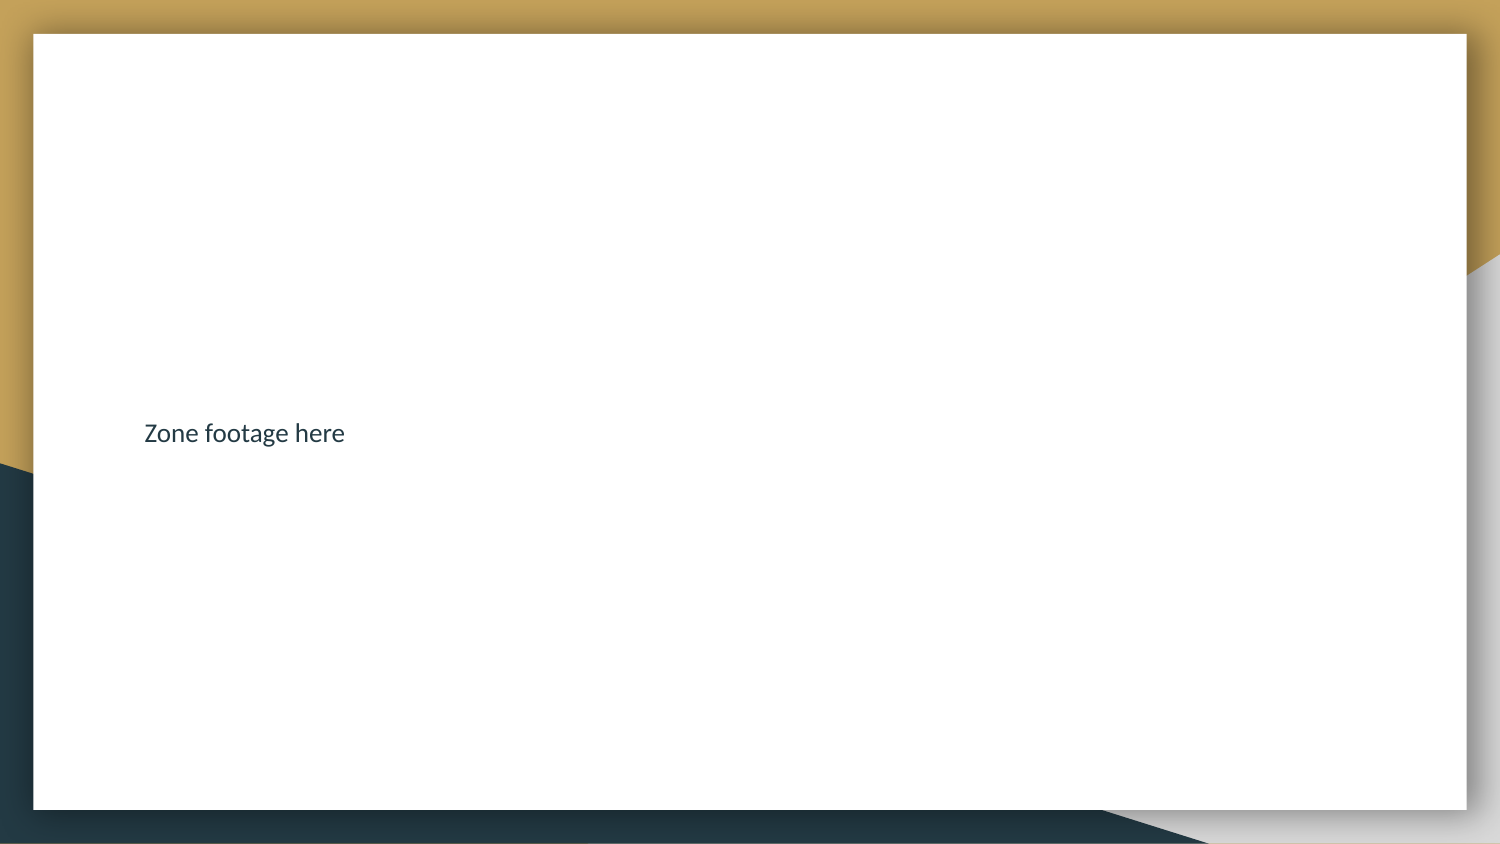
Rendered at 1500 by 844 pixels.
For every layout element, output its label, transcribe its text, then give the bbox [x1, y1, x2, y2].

list Zone footage here [129, 395, 739, 744]
